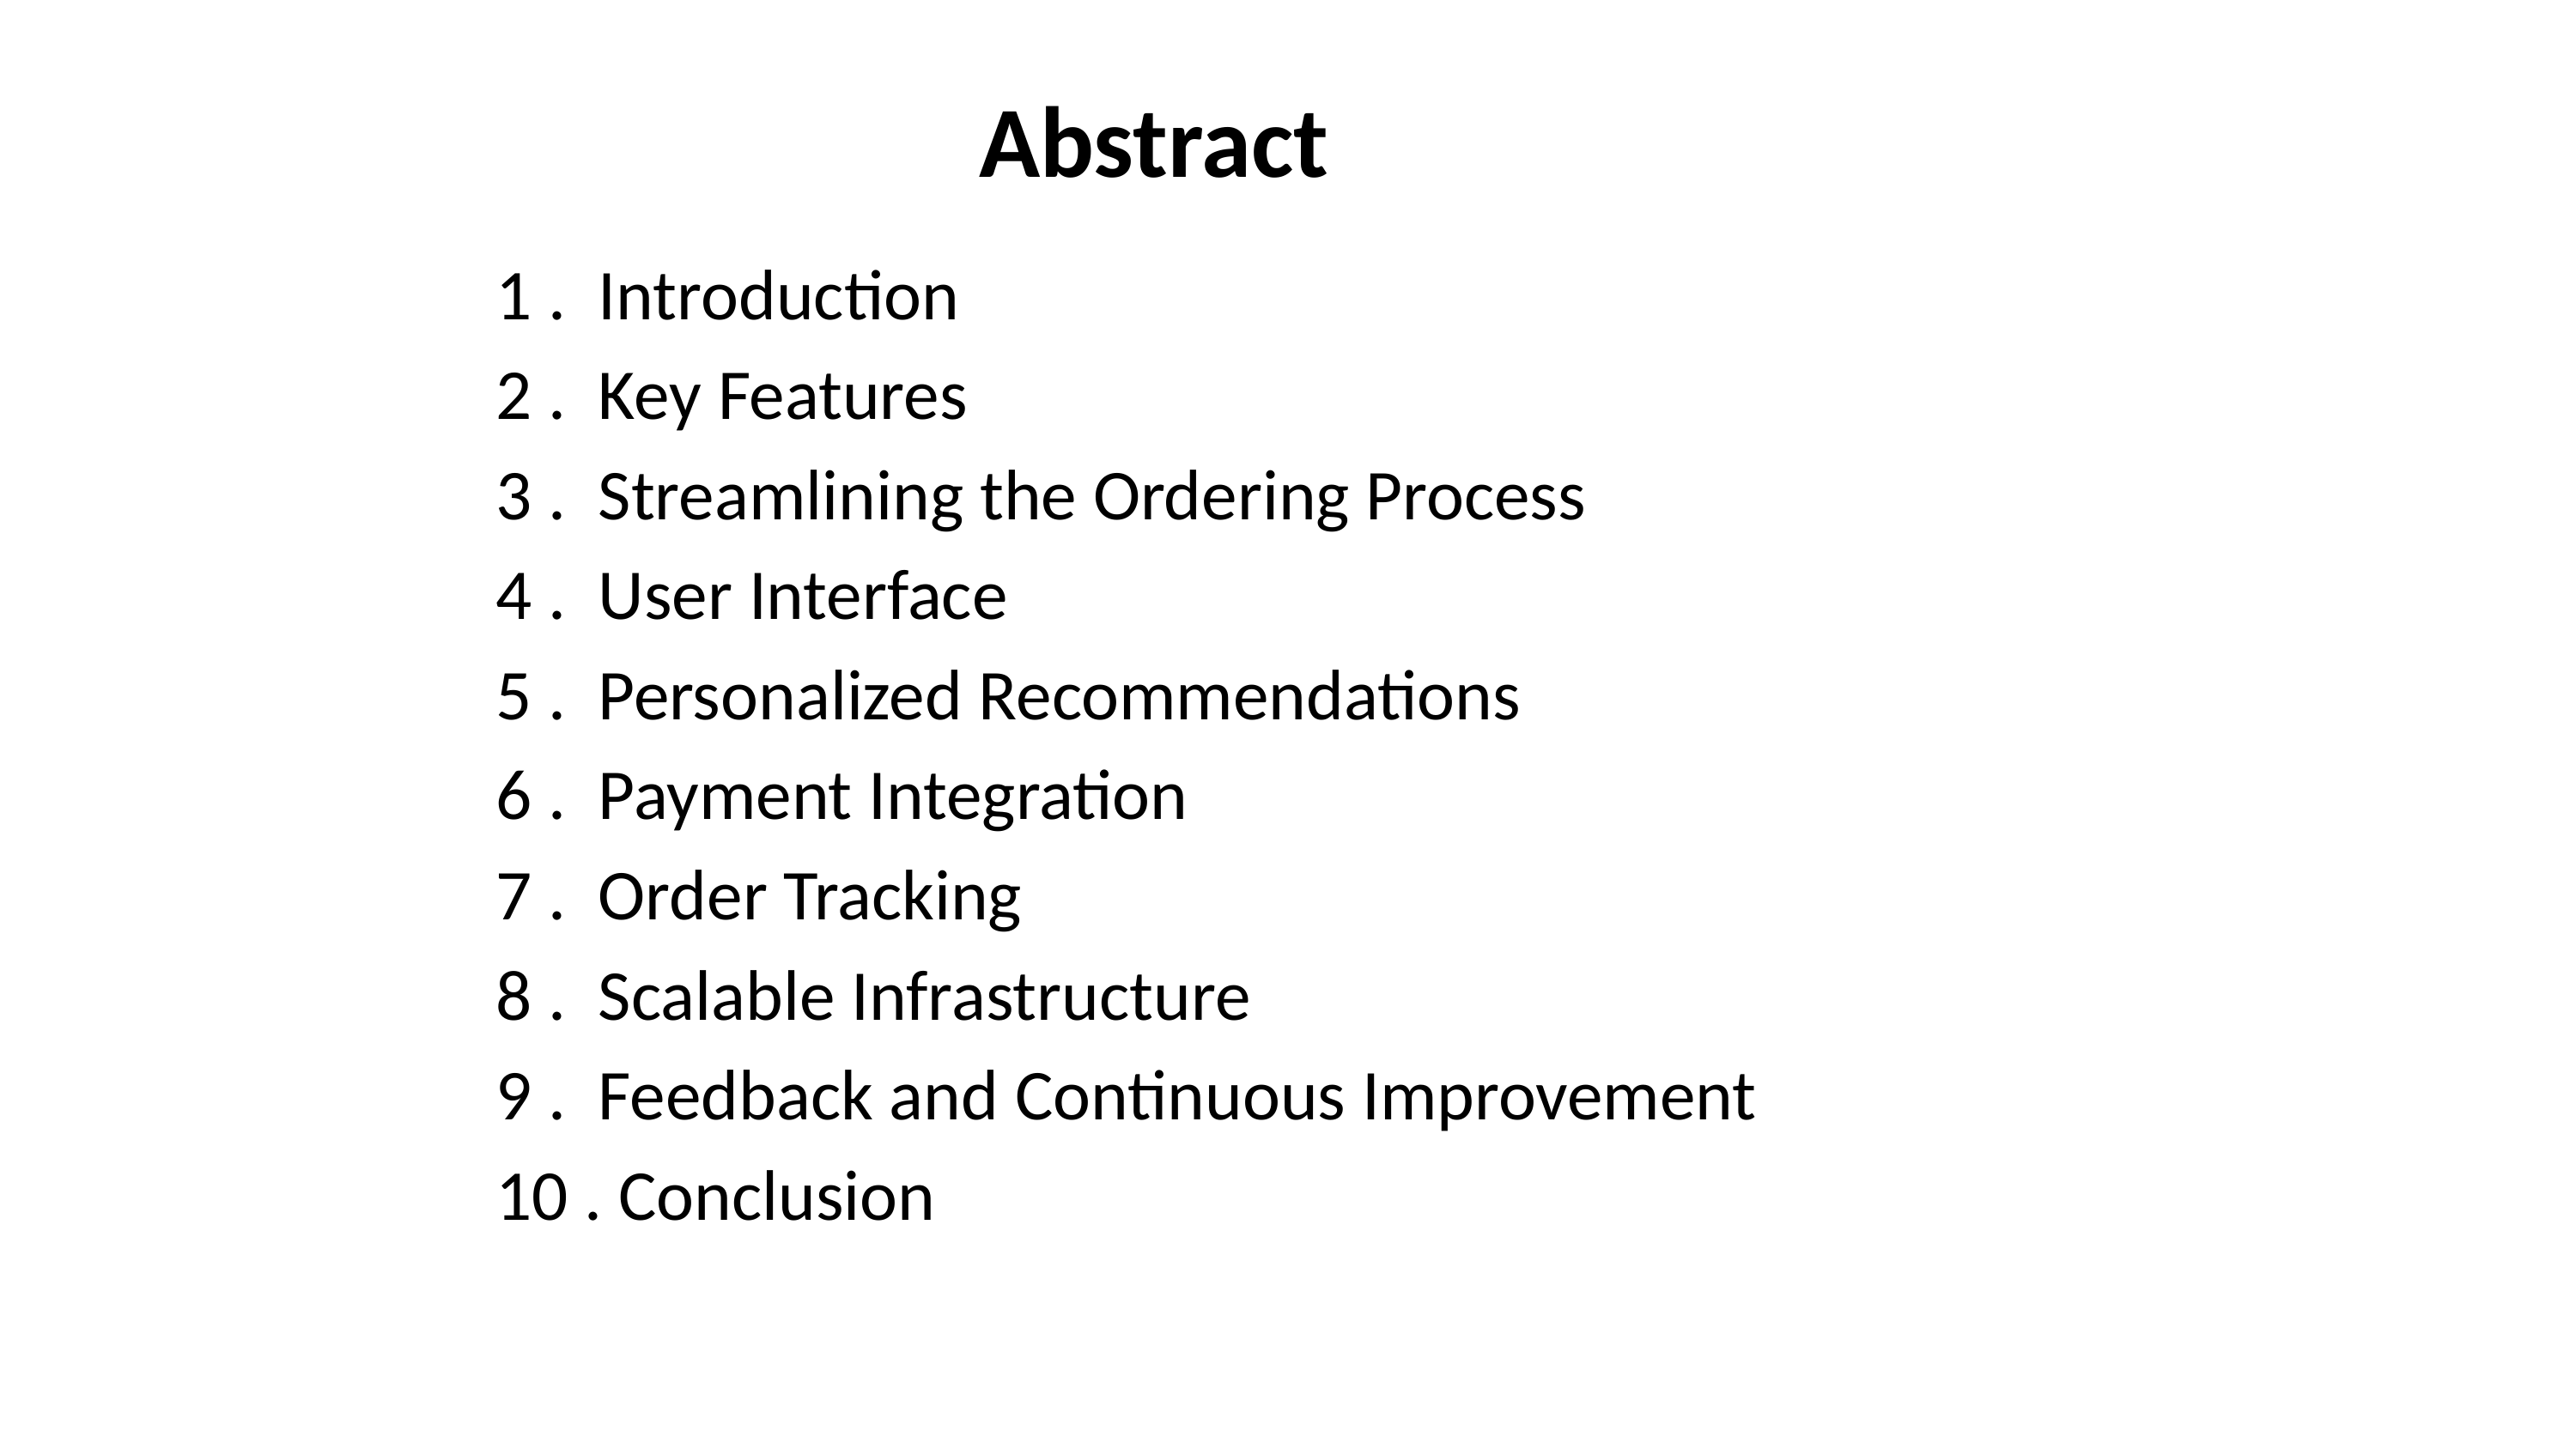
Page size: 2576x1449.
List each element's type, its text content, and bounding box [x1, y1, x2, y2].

title Abstract [816, 70, 1492, 204]
subtitle 1 . Introduction 2 . Key Features 3 . Streamlining the Ordering Process 4 . User Interface 5 . Personalized Recommendations 6 . Payment Integration 7 . Order Tracking 8 . Scalable Infrastructure 9 . Feedback and Continuous Improvement 10 . Conclusion [483, 241, 2190, 1449]
